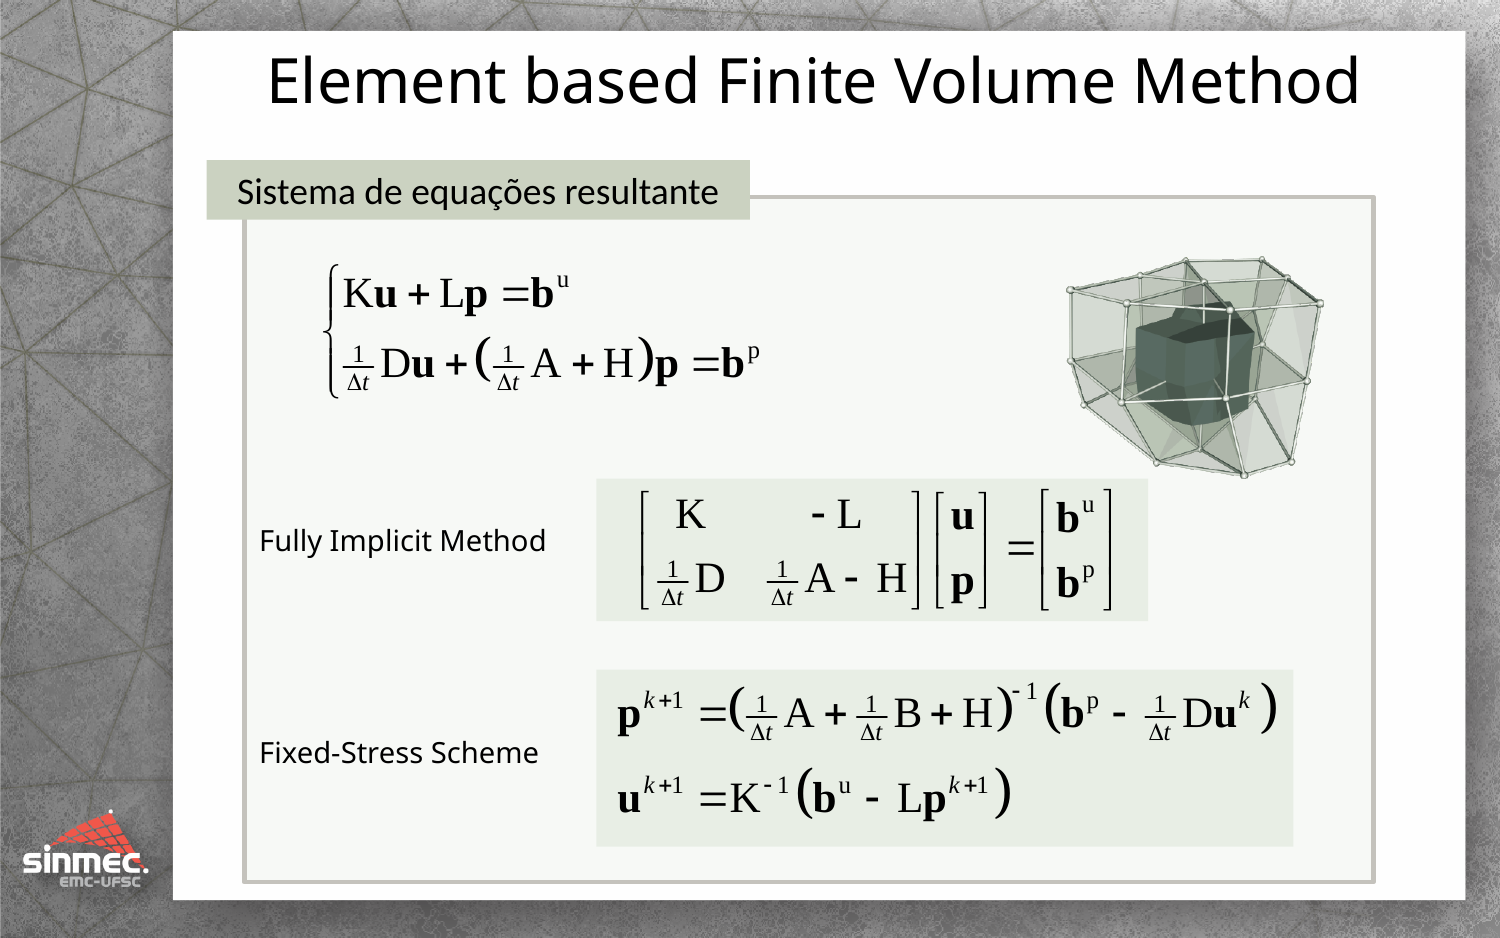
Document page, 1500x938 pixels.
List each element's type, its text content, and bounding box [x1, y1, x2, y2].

text_box Fully Implicit Method [244, 504, 588, 575]
picture [0, 0, 1500, 938]
text_box [242, 195, 1375, 884]
text_box Sistema de equações resultante [206, 160, 750, 220]
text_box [596, 669, 1294, 847]
title Element based Finite Volume Method [171, 55, 1459, 103]
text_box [312, 255, 773, 410]
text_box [596, 478, 1149, 622]
text_box Fixed-Stress Scheme [244, 716, 588, 788]
